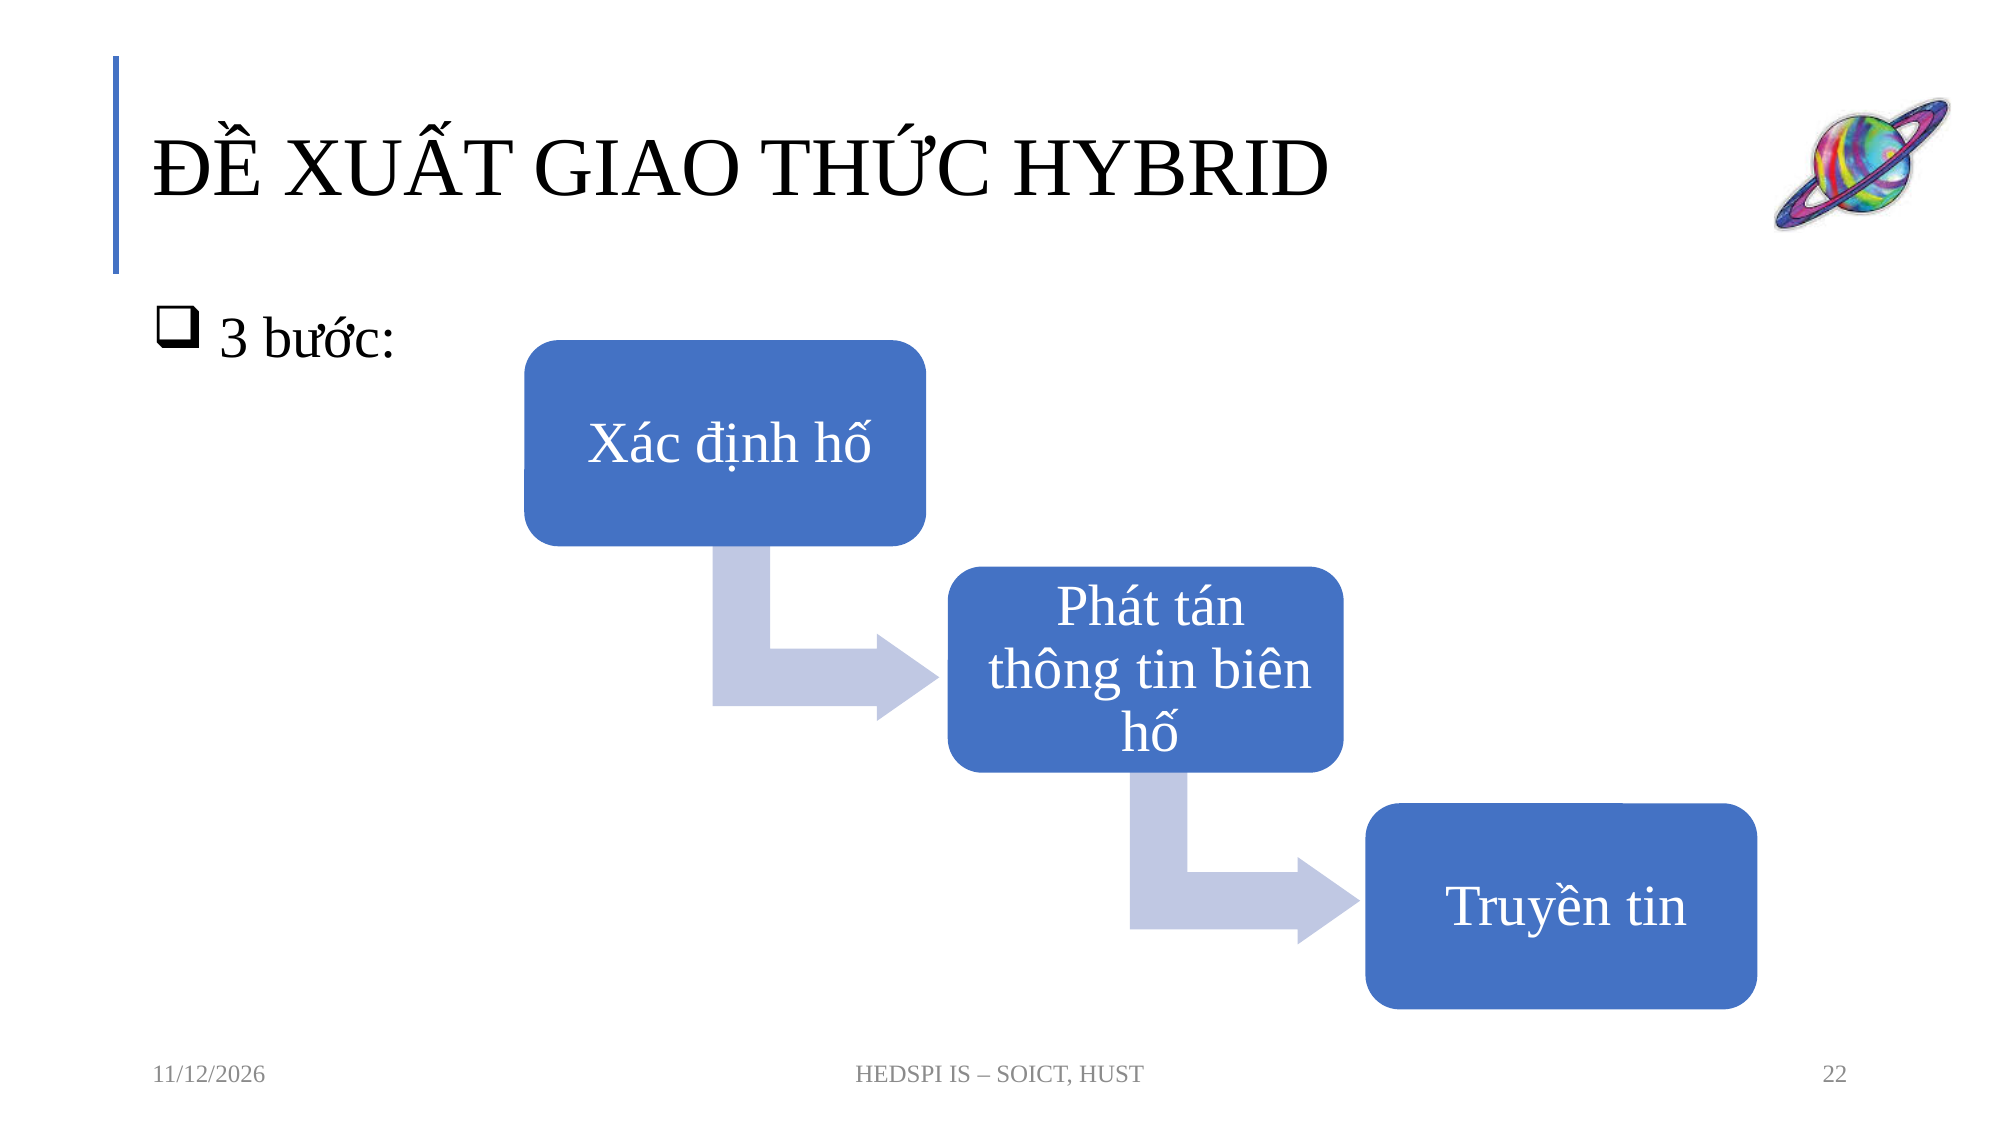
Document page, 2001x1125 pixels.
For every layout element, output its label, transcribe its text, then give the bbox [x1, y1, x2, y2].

footer HEDSPI IS – SOICT, HUST [662, 1042, 1338, 1103]
title ĐỀ XUẤT GIAO THỨC HYBRID [137, 59, 1863, 278]
list 3 bước: [137, 299, 1863, 1014]
slide_number 22 [1412, 1042, 1863, 1103]
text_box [508, 336, 1758, 1014]
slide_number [137, 1042, 588, 1103]
